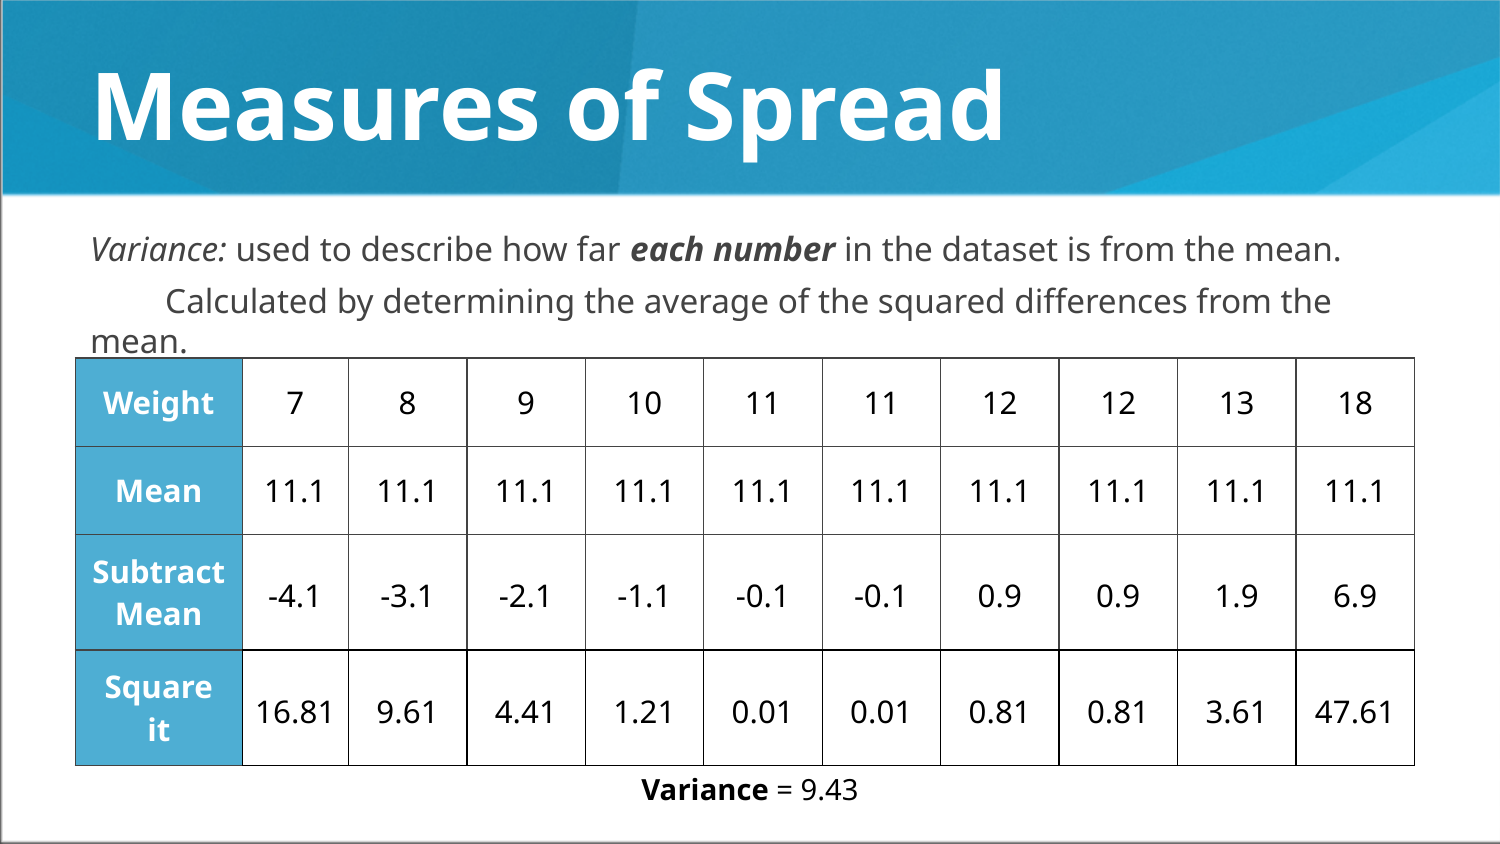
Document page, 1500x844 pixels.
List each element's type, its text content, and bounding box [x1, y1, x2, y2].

table_cell 11.1 [243, 447, 348, 534]
table_header 11 [823, 359, 940, 446]
table_cell 0.81 [941, 651, 1058, 755]
table_cell -1.1 [586, 535, 703, 649]
table_cell 11.1 [704, 447, 822, 534]
table_cell 11.1 [586, 447, 703, 534]
table_cell 1.21 [586, 651, 703, 755]
table_cell -0.1 [704, 535, 822, 649]
table_header 18 [1297, 359, 1414, 446]
table_cell 11.1 [941, 447, 1058, 534]
table_header 12 [941, 359, 1058, 446]
table_cell 0.81 [1060, 651, 1177, 755]
table_cell 9.61 [349, 651, 466, 755]
table_cell 4.41 [468, 651, 585, 755]
table_cell 1.9 [1178, 535, 1295, 649]
table_cell Mean [76, 447, 242, 534]
table_cell 11.1 [468, 447, 585, 534]
table_cell -3.1 [349, 535, 466, 649]
table_header 11 [704, 359, 822, 446]
table_cell 11.1 [1297, 447, 1414, 534]
text_box Variance = 9.43 [167, 755, 1333, 844]
table_cell 0.9 [941, 535, 1058, 649]
table_header 10 [586, 359, 703, 446]
title Measures of Spread [75, 33, 1425, 175]
picture [0, 0, 1500, 844]
table_cell 16.81 [243, 651, 348, 755]
table_header 8 [349, 359, 466, 446]
table_cell 0.01 [704, 651, 822, 755]
list Variance: used to describe how far each number in the dataset is from the mean. Calculated by determining the average of the squared differences from the mean. [75, 213, 1432, 775]
table_cell 0.01 [823, 651, 940, 755]
table_cell 11.1 [823, 447, 940, 534]
table_header 13 [1178, 359, 1295, 446]
table_cell 0.9 [1060, 535, 1177, 649]
table_cell -4.1 [243, 535, 348, 649]
table_cell Subtract Mean [76, 535, 242, 649]
table_header 12 [1060, 359, 1177, 446]
table_cell 47.61 [1297, 651, 1414, 765]
table_cell 11.1 [1178, 447, 1295, 534]
table_header 7 [243, 359, 348, 446]
table_cell 11.1 [349, 447, 466, 534]
table_cell 11.1 [1060, 447, 1177, 534]
table_header 9 [468, 359, 585, 446]
table_cell 6.9 [1297, 535, 1414, 649]
table_cell -2.1 [468, 535, 585, 649]
table_cell Square it [76, 651, 242, 765]
table_header Weight [76, 359, 242, 446]
table_cell -0.1 [823, 535, 940, 649]
table_cell 3.61 [1178, 651, 1295, 755]
